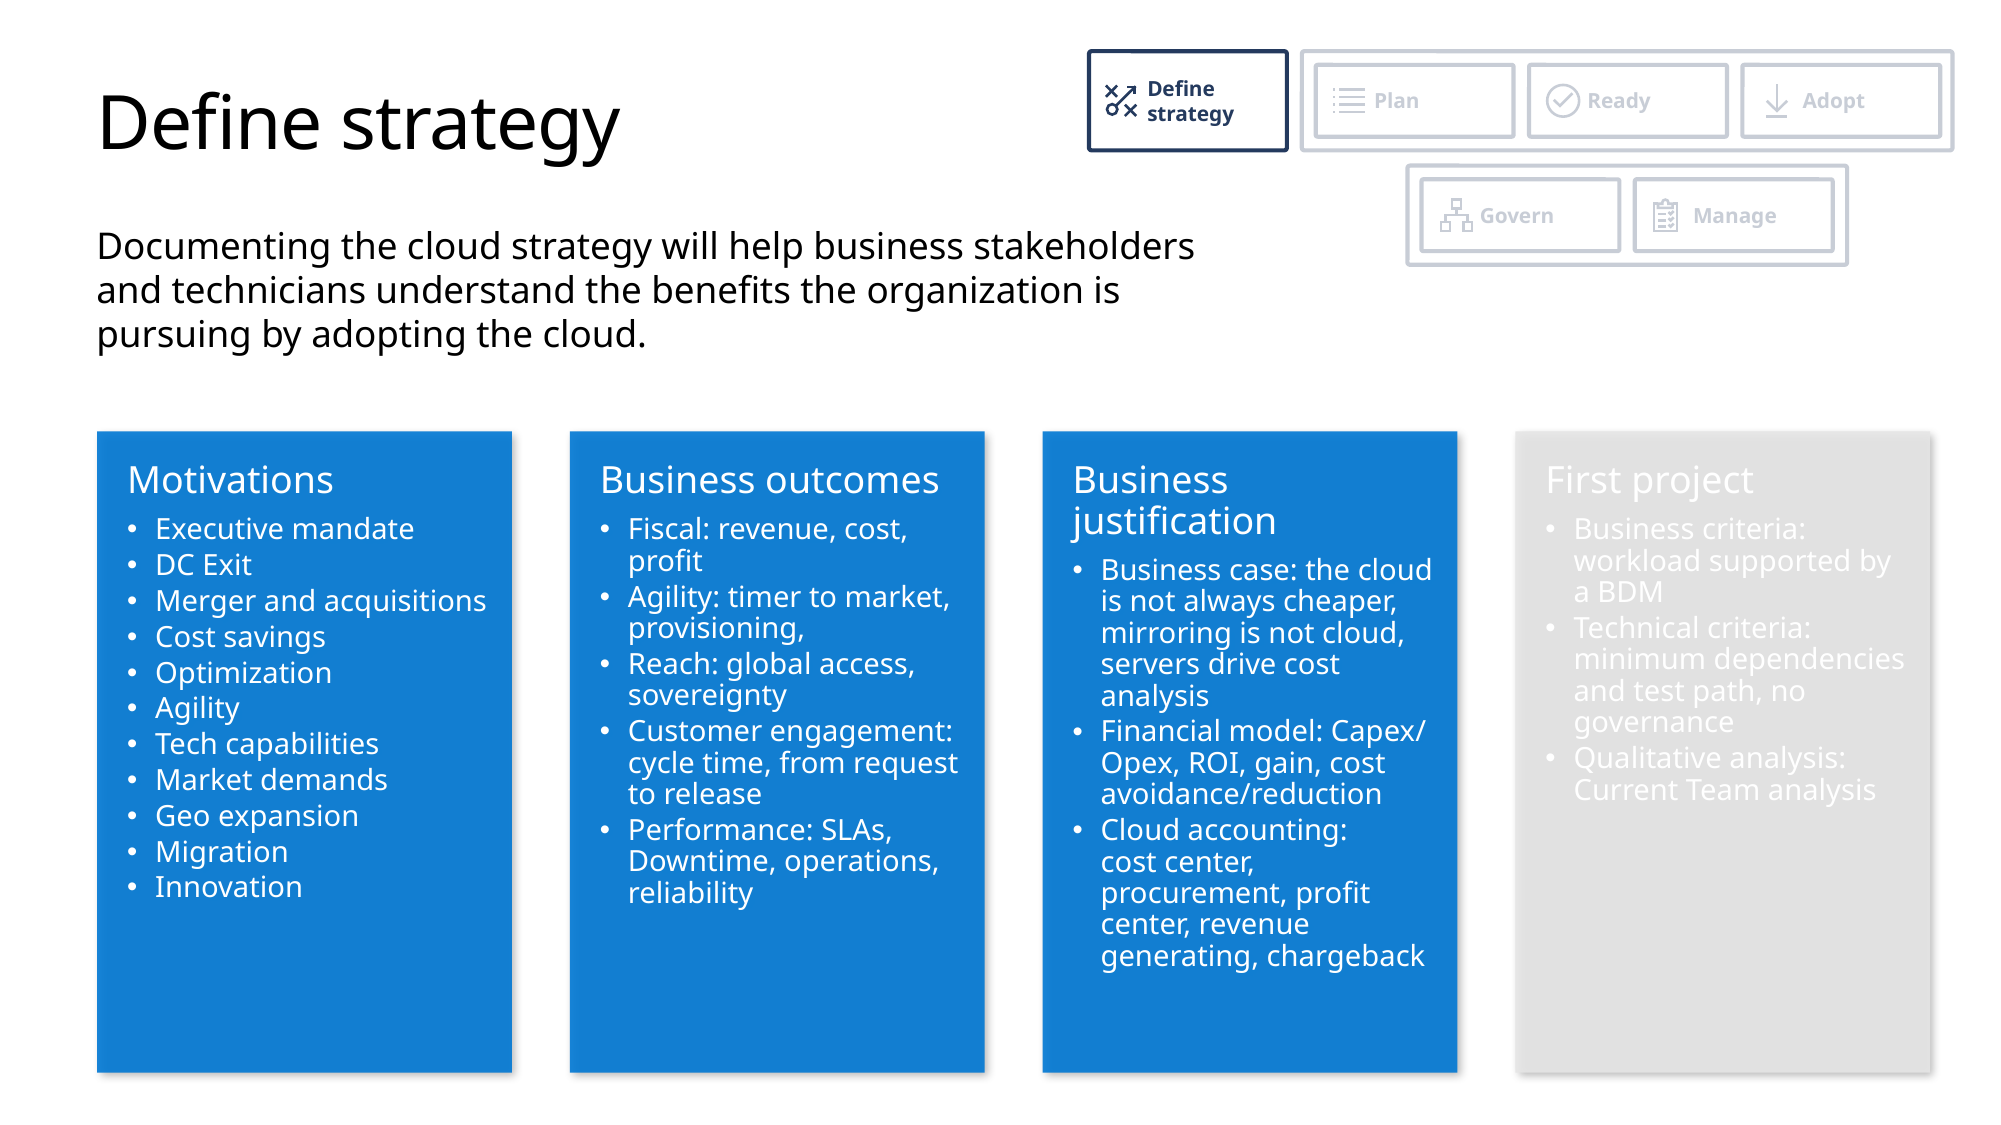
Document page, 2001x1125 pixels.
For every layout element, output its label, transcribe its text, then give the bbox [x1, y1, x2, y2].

title Define strategy [96, 75, 1294, 166]
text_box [1742, 64, 1941, 137]
text_box [1294, 22, 1979, 289]
text_box Documenting the cloud strategy will help business stakeholders and technicians understand the benefits the organization is pursuing by adopting the cloud. [96, 215, 1218, 363]
text_box Business justification Business case: the cloud is not always cheaper, mirroring is not cloud, servers drive cost analysis Financial model: Capex/ Opex, ROI, gain, cost avoidance/reduction Cloud accounting: cost center, procurement, profit center, revenue generating, chargeback [1042, 431, 1458, 1074]
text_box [1419, 179, 1622, 252]
text_box First project Business criteria: workload supported by a BDM Technical criteria: minimum dependencies and test path, no governance Qualitative analysis: Current Team analysis [1514, 431, 1931, 1074]
text_box Motivations Executive mandate DC Exit Merger and acquisitions Cost savings Optimization Agility Tech capabilities Market demands Geo expansion Migration Innovation [96, 431, 513, 1074]
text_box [1087, 50, 1289, 151]
text_box Business outcomes Fiscal: revenue, cost, profit Agility: timer to market, provisioning, Reach: global access, sovereignty Customer engagement: cycle time, from request to release Performance: SLAs, Downtime, operations, reliability [569, 431, 985, 1074]
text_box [1527, 64, 1730, 137]
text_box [1632, 179, 1835, 252]
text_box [1313, 64, 1516, 137]
